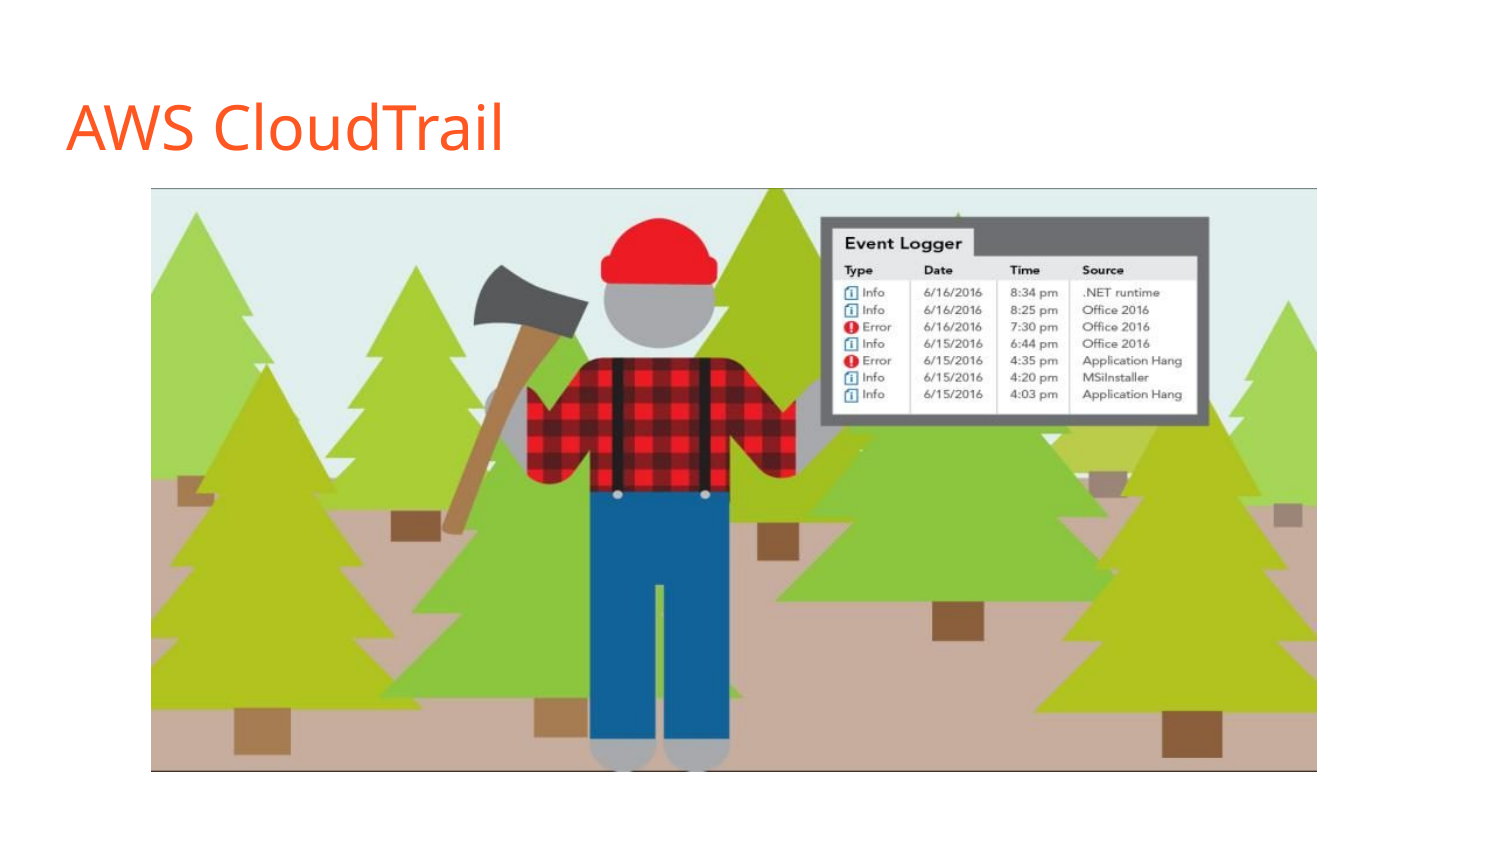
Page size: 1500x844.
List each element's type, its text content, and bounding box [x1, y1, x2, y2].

picture [151, 188, 1317, 772]
title AWS CloudTrail [51, 72, 1449, 167]
